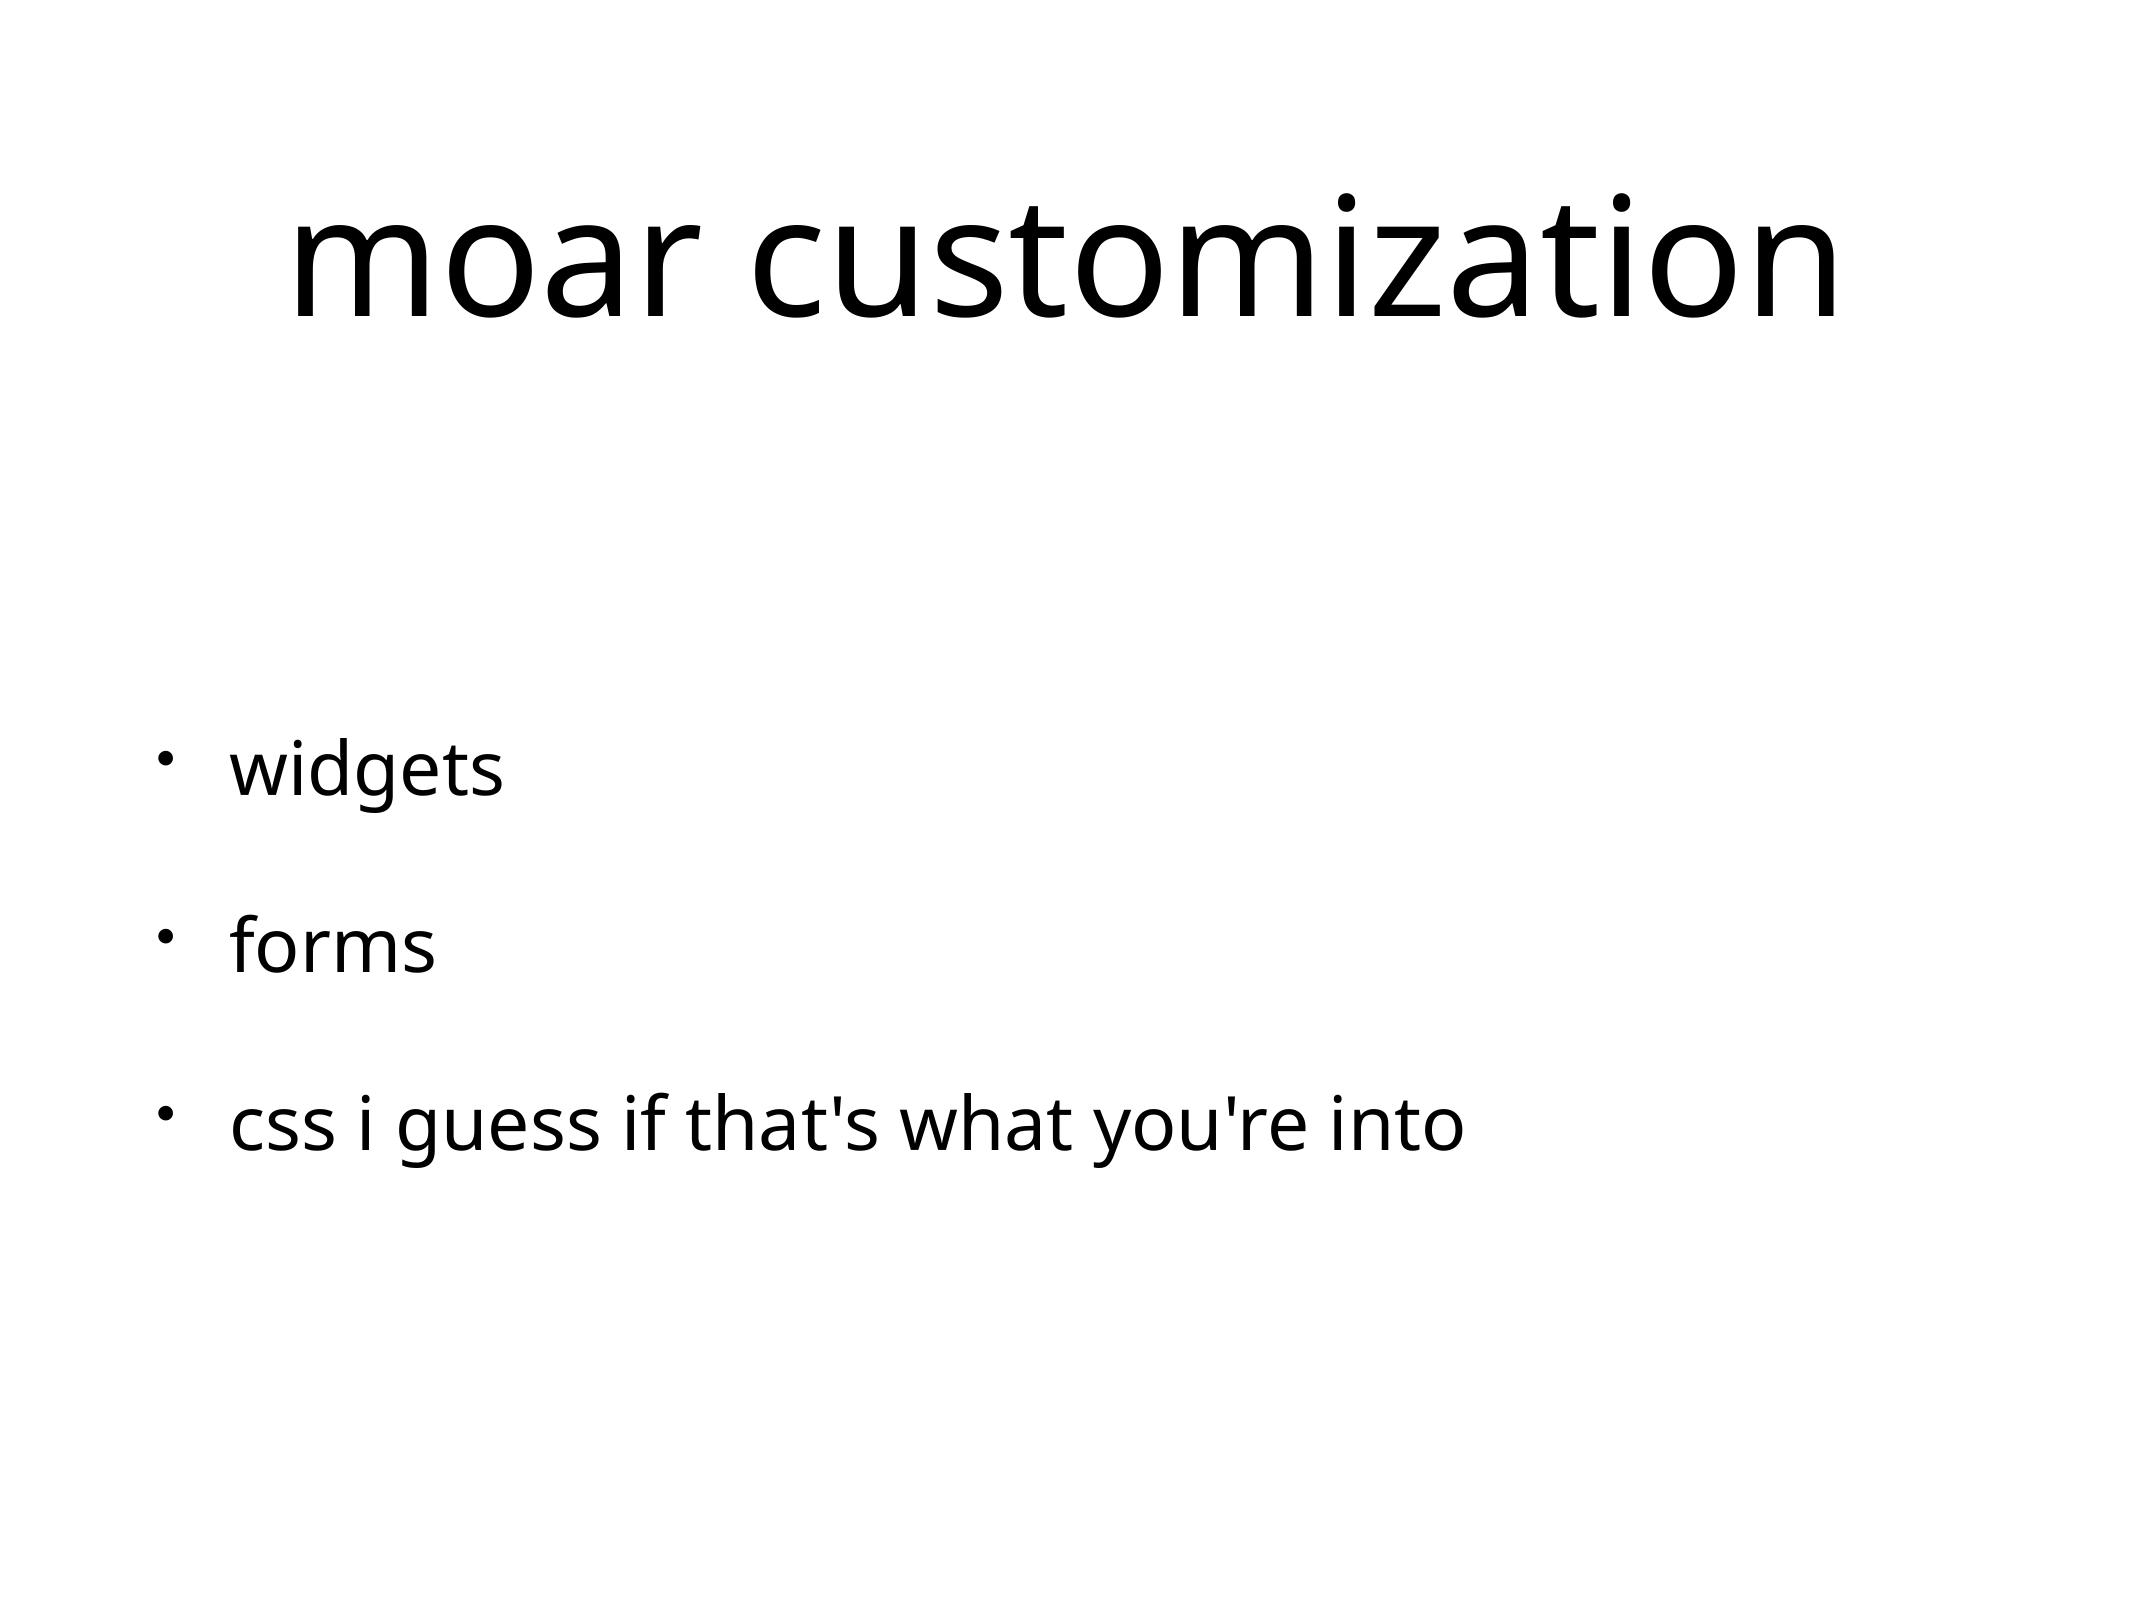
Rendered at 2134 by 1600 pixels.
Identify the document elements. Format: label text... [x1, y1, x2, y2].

list widgets forms css i guess if that's what you're into [155, 426, 1978, 1459]
title moar customization [155, 72, 1978, 426]
